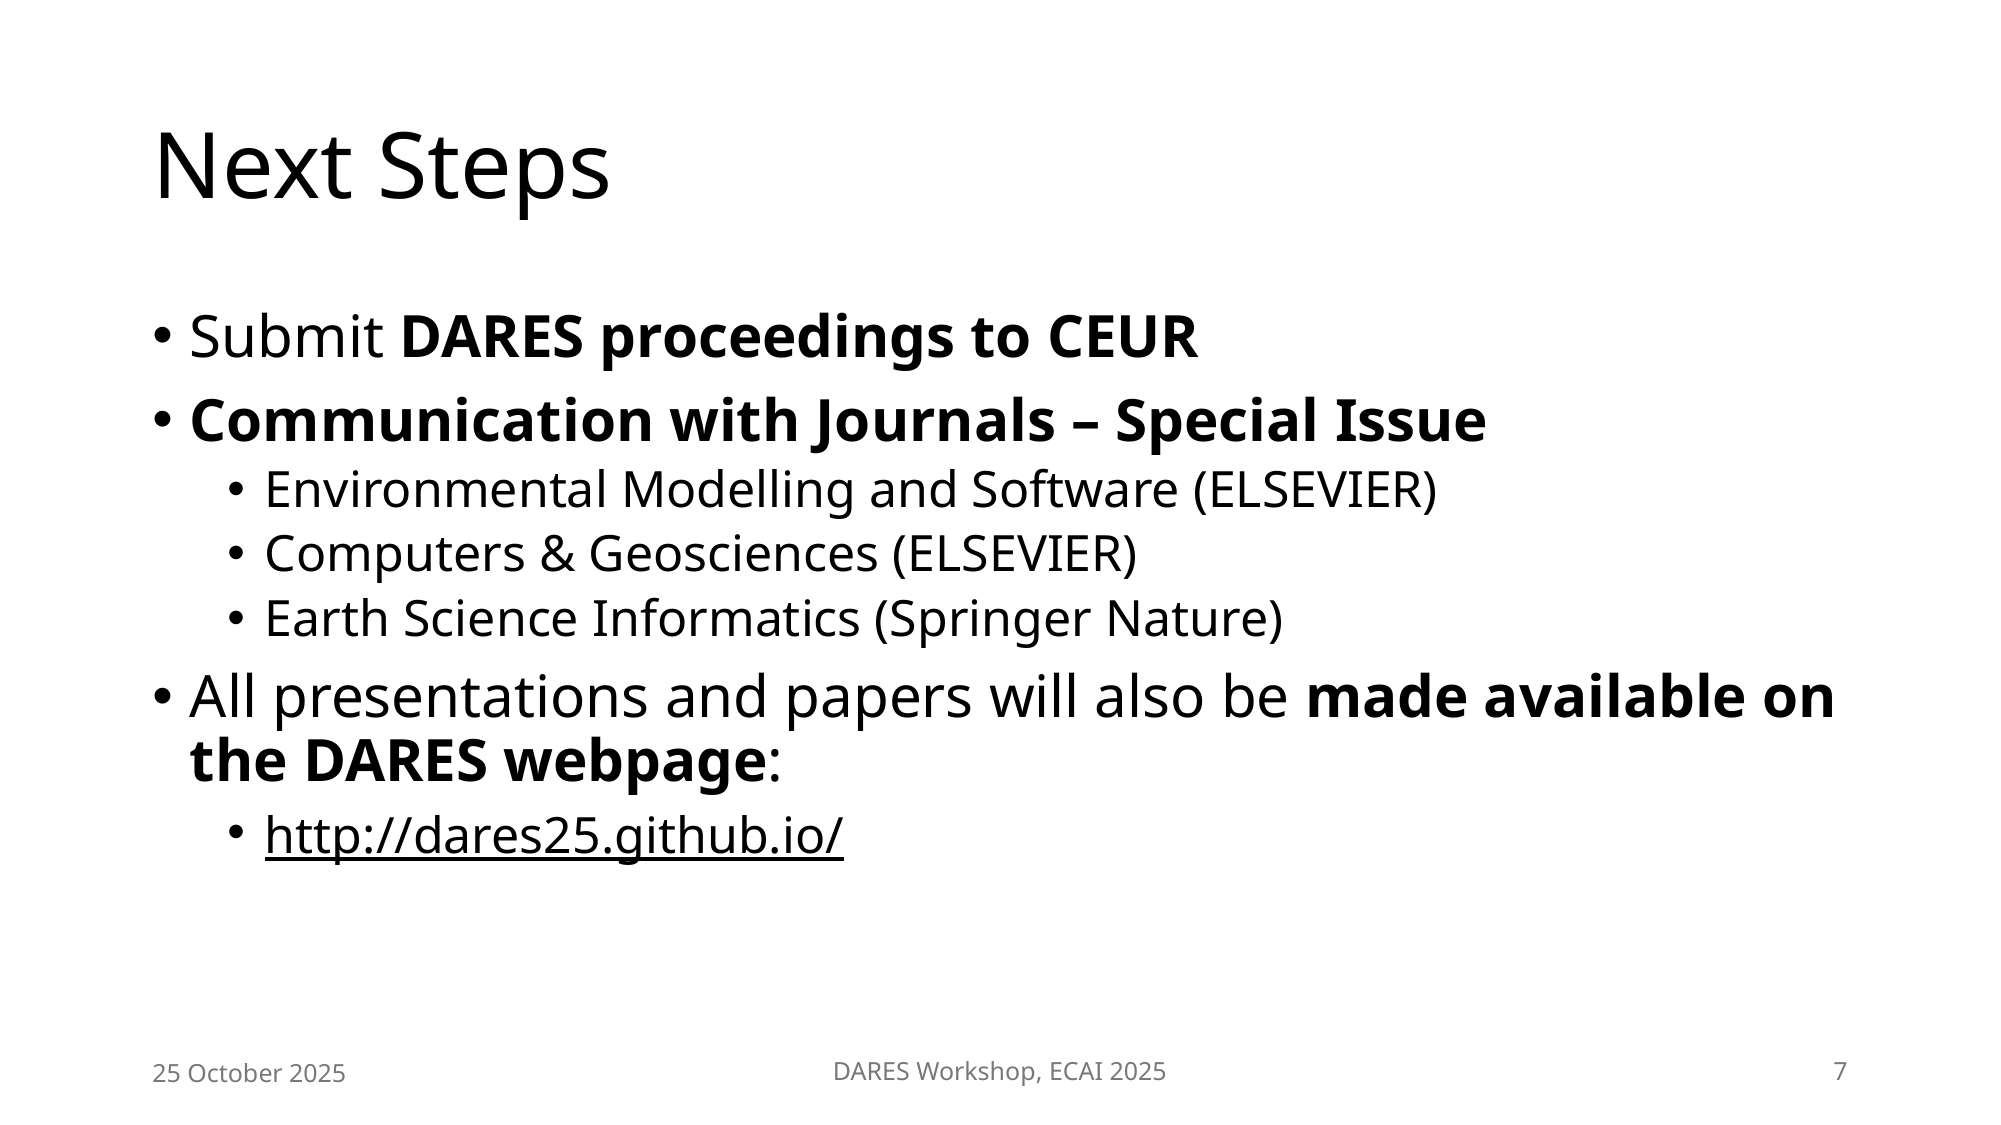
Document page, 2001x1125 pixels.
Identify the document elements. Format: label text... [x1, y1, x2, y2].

title Next Steps [137, 59, 1863, 278]
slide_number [137, 1042, 588, 1103]
slide_number 7 [1412, 1042, 1863, 1103]
list Submit DARES proceedings to CEUR Communication with Journals – Special Issue Environmental Modelling and Software (ELSEVIER) Computers & Geosciences (ELSEVIER) Earth Science Informatics (Springer Nature) All presentations and papers will also be made available on the DARES webpage: http://dares25.github.io/ [137, 299, 1863, 1014]
footer DARES Workshop, ECAI 2025 [662, 1042, 1338, 1103]
